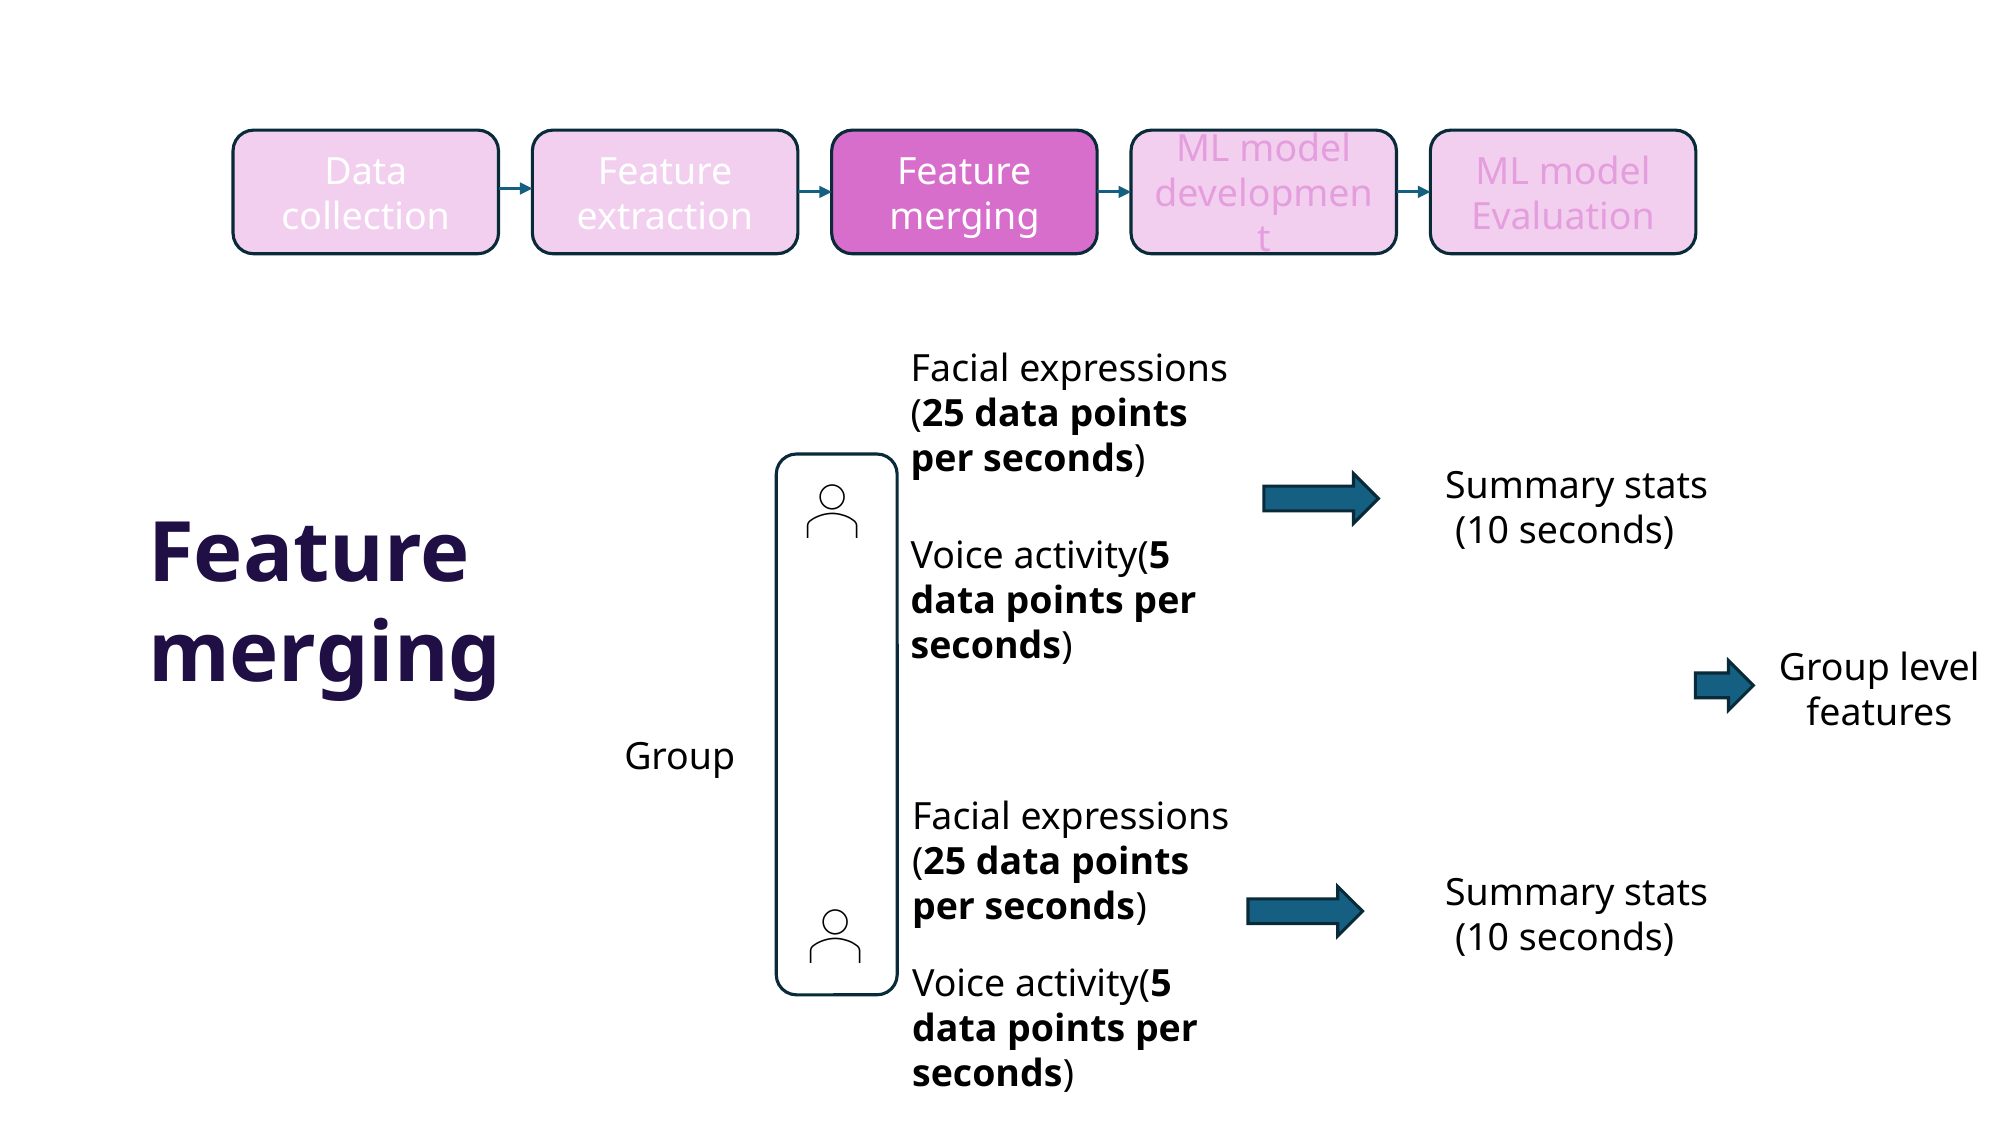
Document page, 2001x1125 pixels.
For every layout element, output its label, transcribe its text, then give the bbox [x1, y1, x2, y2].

text_box Feature merging [830, 128, 1099, 256]
text_box [1262, 469, 1381, 528]
picture [793, 473, 870, 550]
text_box Group level features [1729, 635, 2000, 740]
text_box ML model development [1129, 128, 1399, 256]
text_box ML model Evaluation [1428, 128, 1698, 256]
text_box Group [609, 724, 780, 785]
text_box Facial expressions (25 data points per seconds) [899, 784, 1248, 935]
text_box Voice activity(5 data points per seconds) [897, 951, 1248, 1102]
text_box Summary stats (10 seconds) [1430, 454, 1730, 559]
text_box Feature merging [133, 490, 774, 706]
text_box Summary stats (10 seconds) [1430, 860, 1730, 965]
text_box Feature extraction [530, 128, 800, 256]
text_box [1693, 656, 1729, 714]
text_box d [774, 452, 899, 997]
text_box Voice activity(5 data points per seconds) [899, 523, 1247, 673]
text_box [1246, 882, 1365, 940]
text_box Data collection [231, 128, 501, 256]
text_box Facial expressions (25 data points per seconds) [895, 336, 1247, 487]
picture [797, 897, 874, 974]
